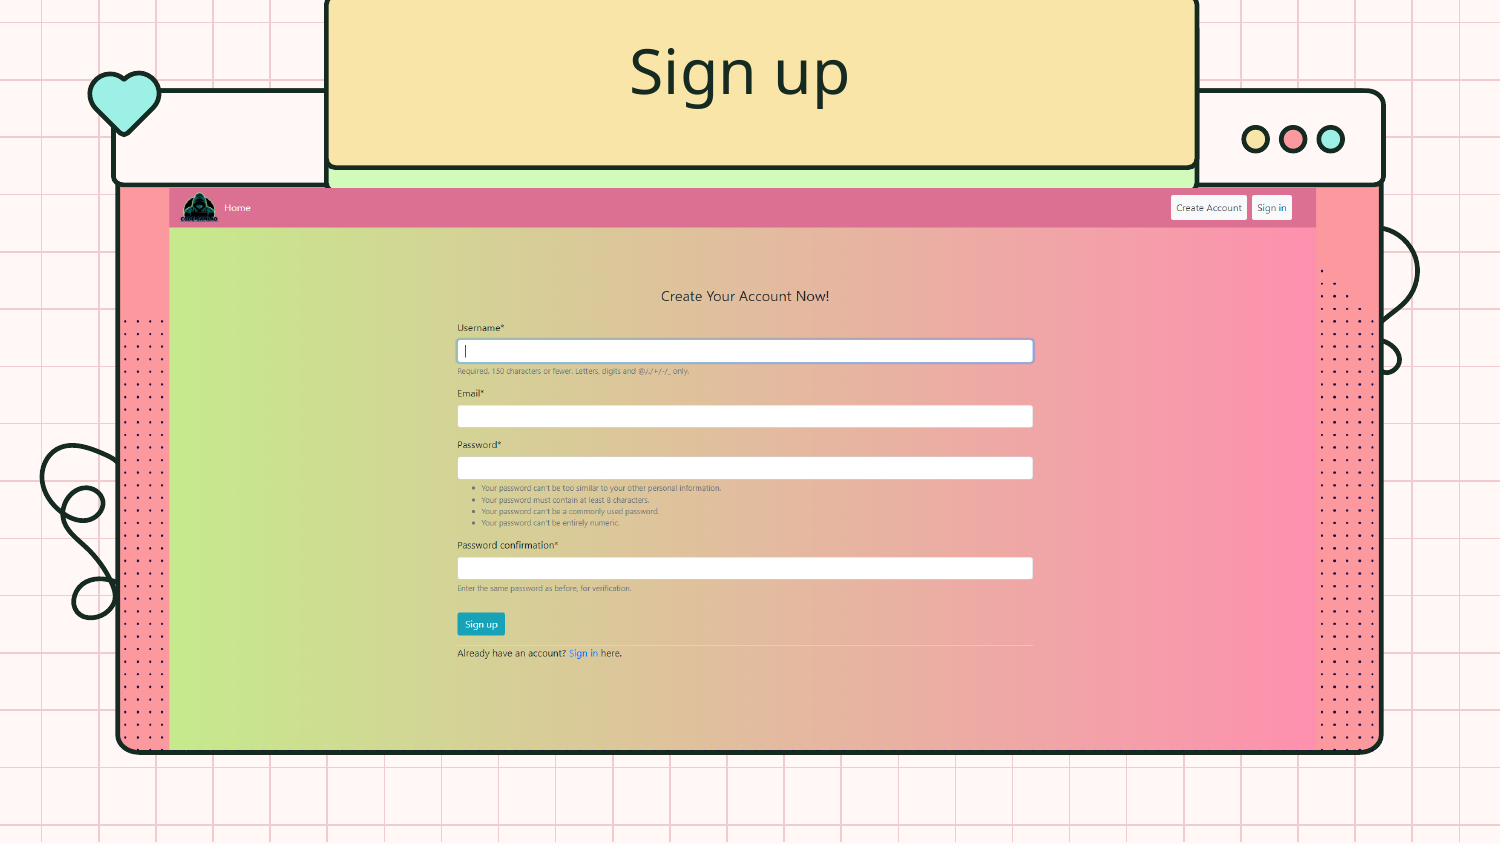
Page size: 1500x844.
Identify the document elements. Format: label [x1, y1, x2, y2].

picture [115, 188, 1379, 756]
text_box [326, 0, 1198, 186]
